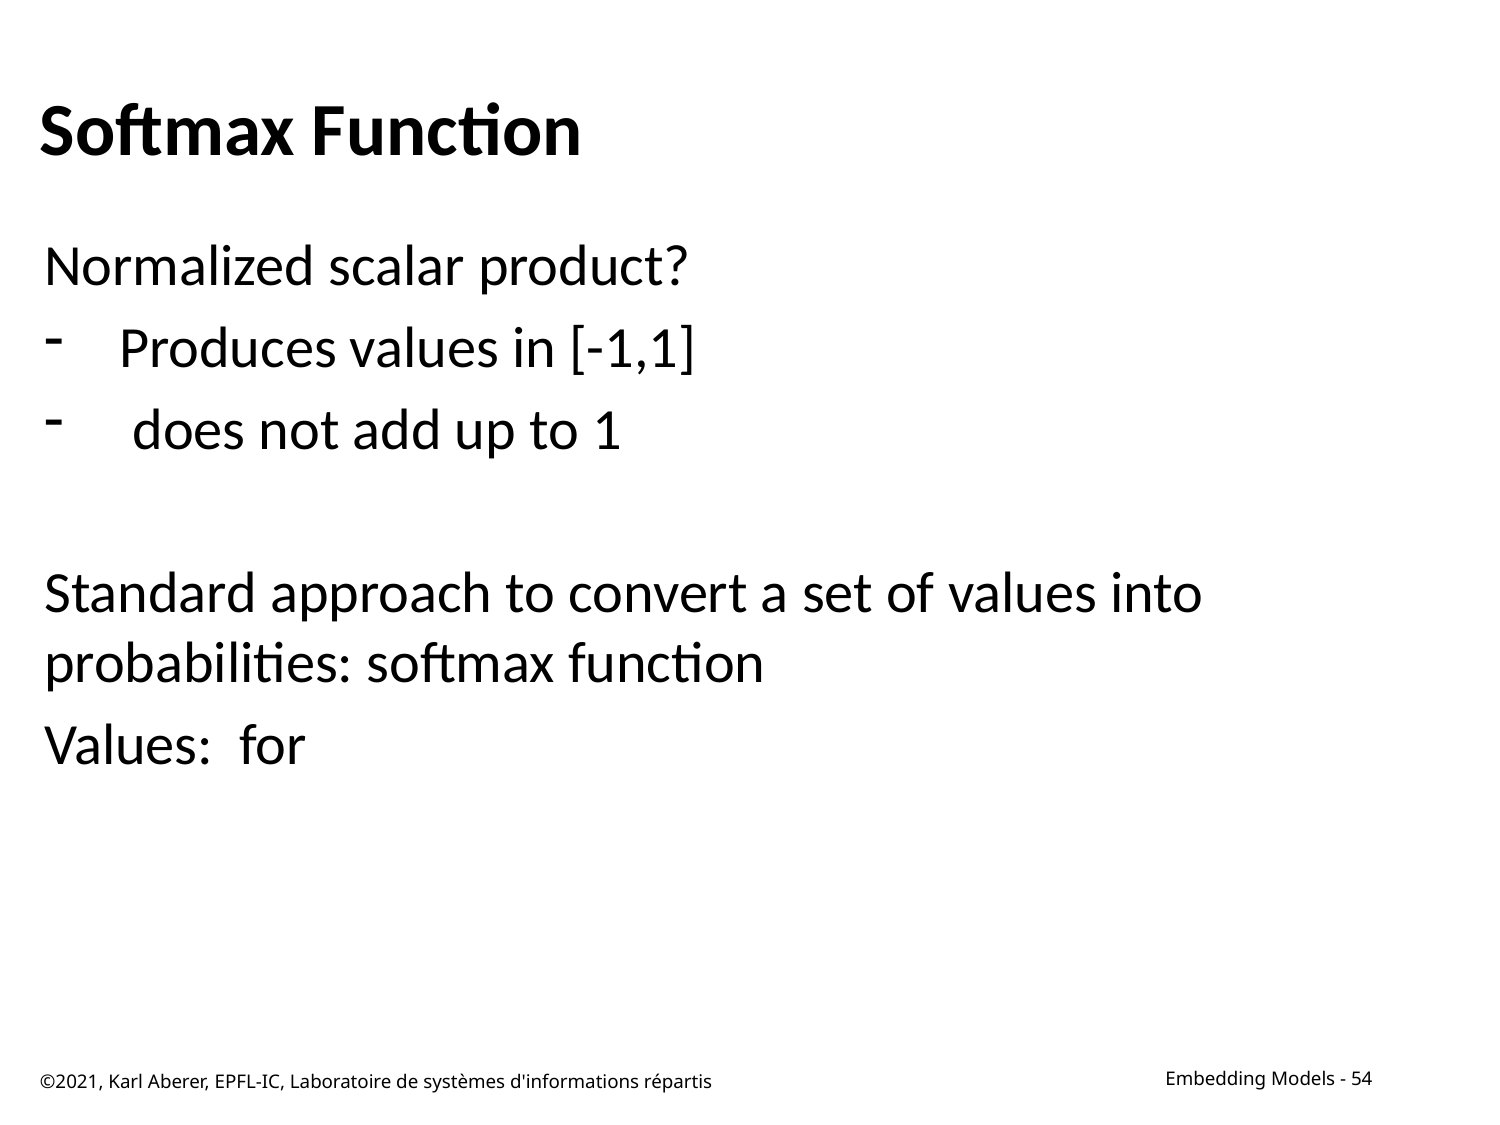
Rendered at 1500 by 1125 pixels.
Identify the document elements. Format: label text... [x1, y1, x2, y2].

title Softmax Function [24, 49, 1388, 201]
footer ©2021, Karl Aberer, EPFL-IC, Laboratoire de systèmes d'informations répartis [24, 1062, 988, 1101]
